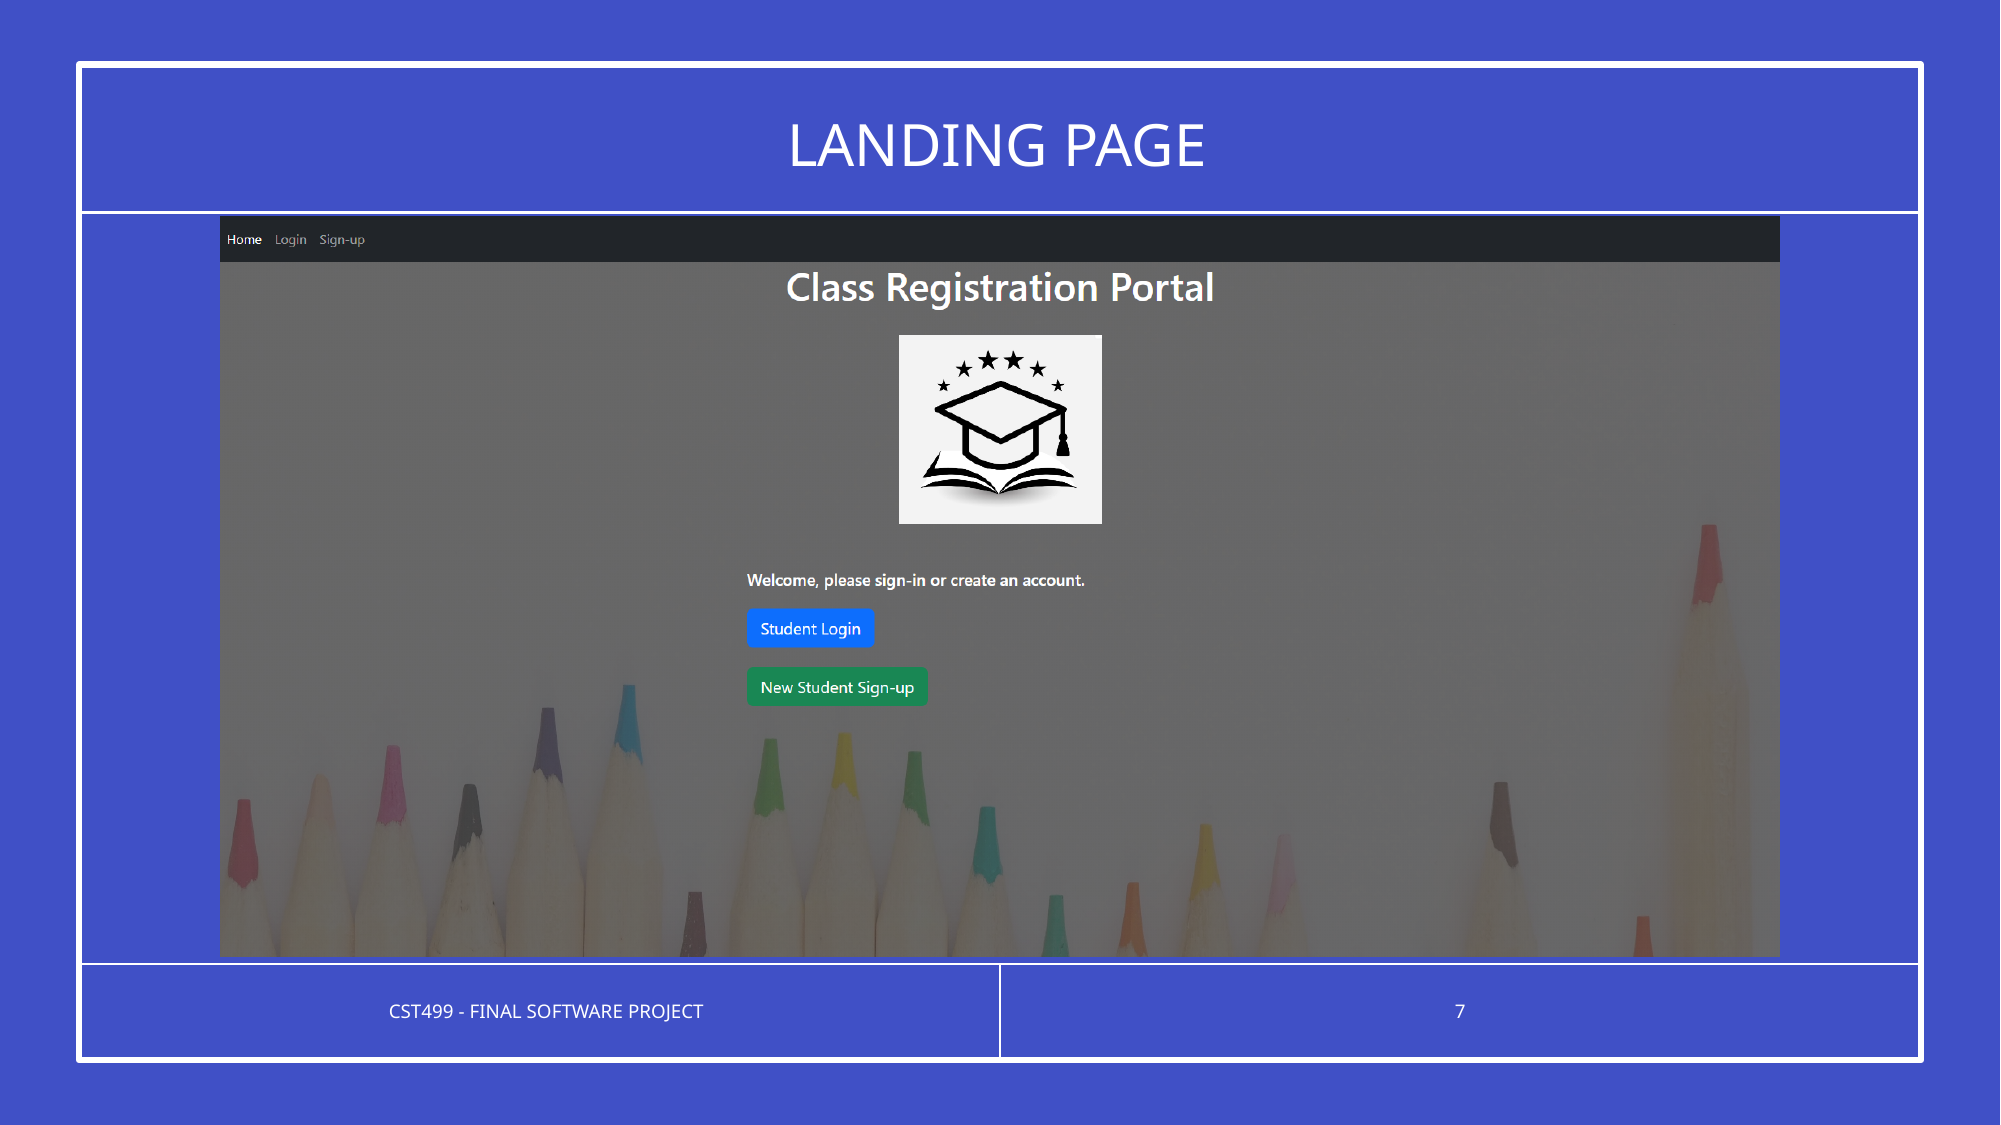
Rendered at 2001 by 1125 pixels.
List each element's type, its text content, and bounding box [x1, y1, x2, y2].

footer CST499 - Final Software Project [115, 982, 978, 1043]
slide_number 7 [1401, 982, 1519, 1043]
picture [219, 216, 1780, 957]
title Landing page [79, 69, 1915, 217]
